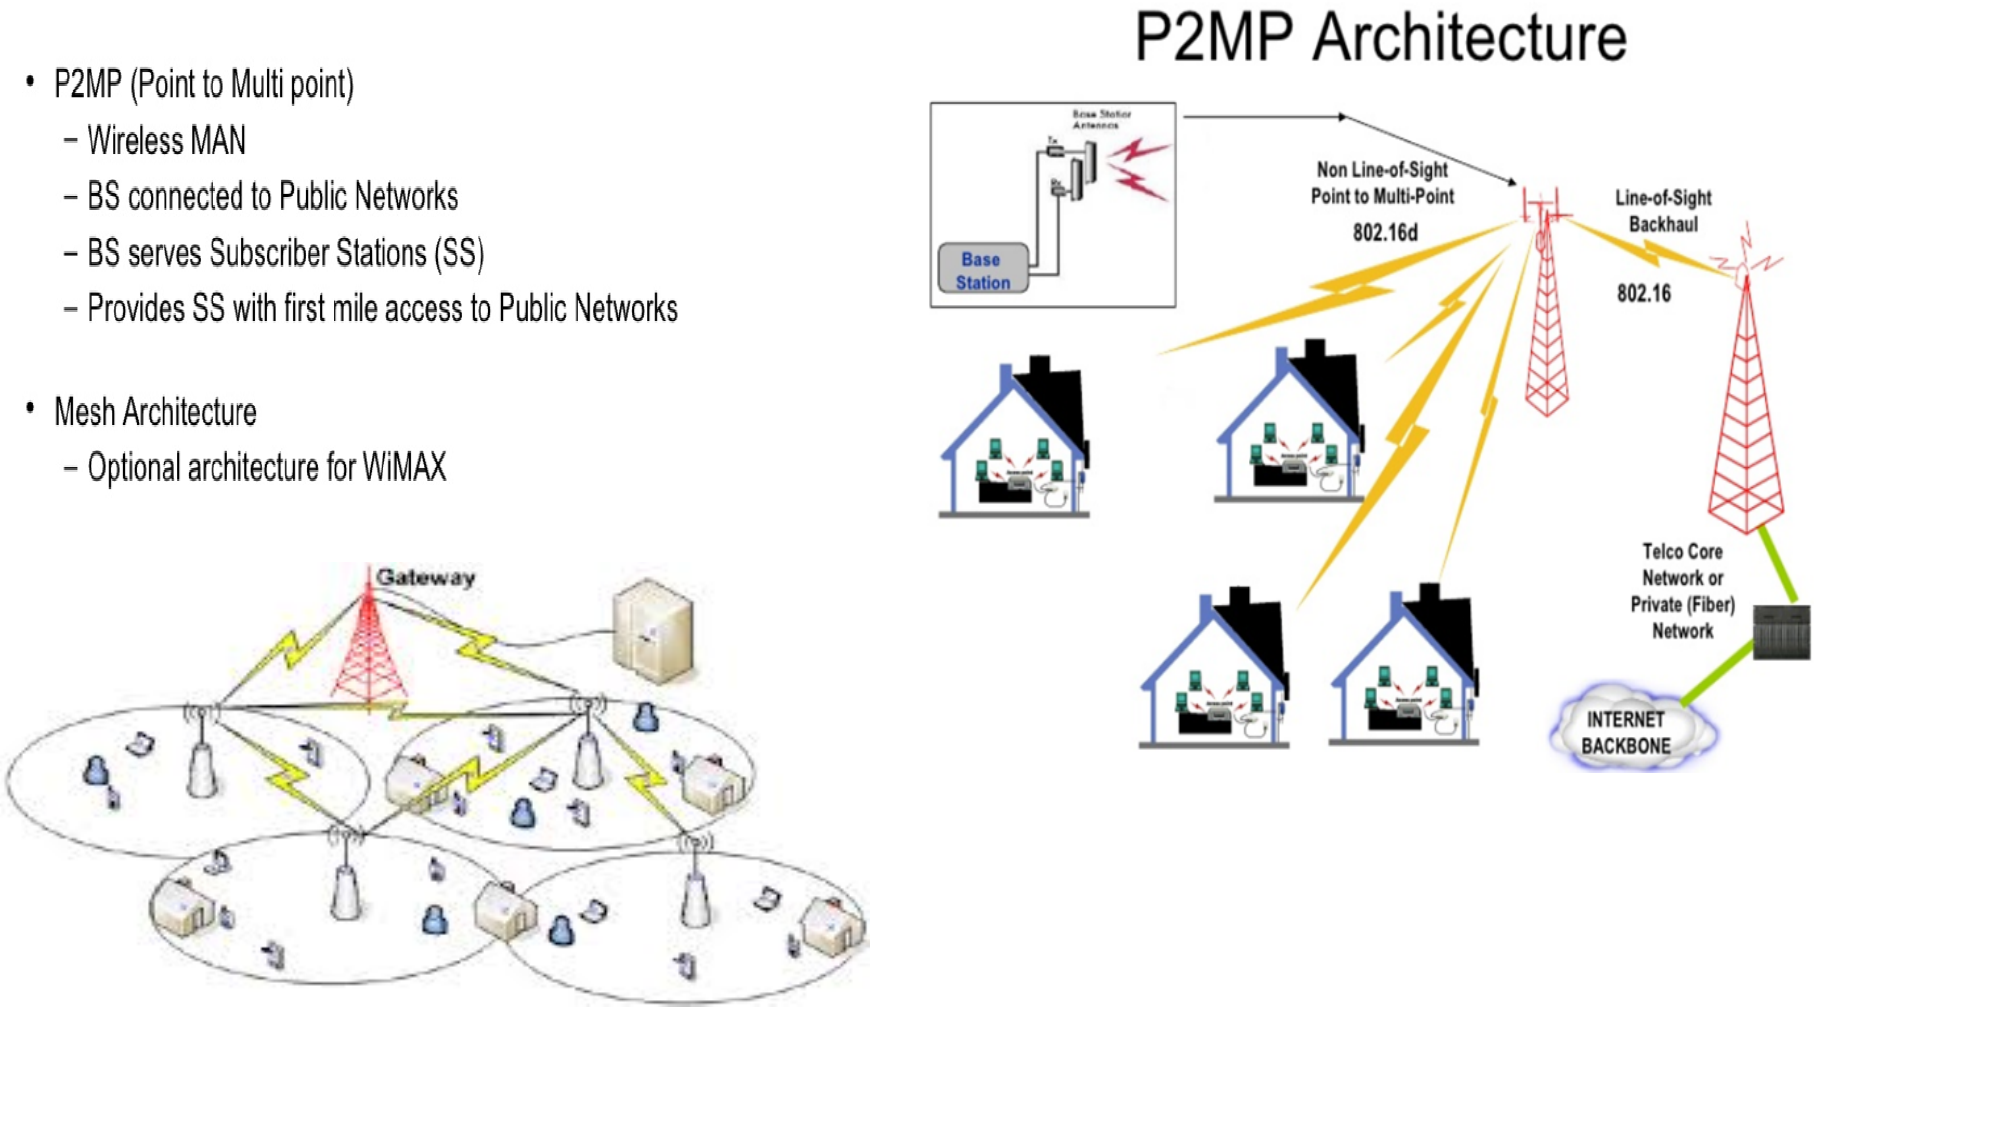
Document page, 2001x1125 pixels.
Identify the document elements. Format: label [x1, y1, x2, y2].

picture [0, 40, 870, 1007]
picture [923, 0, 1852, 773]
